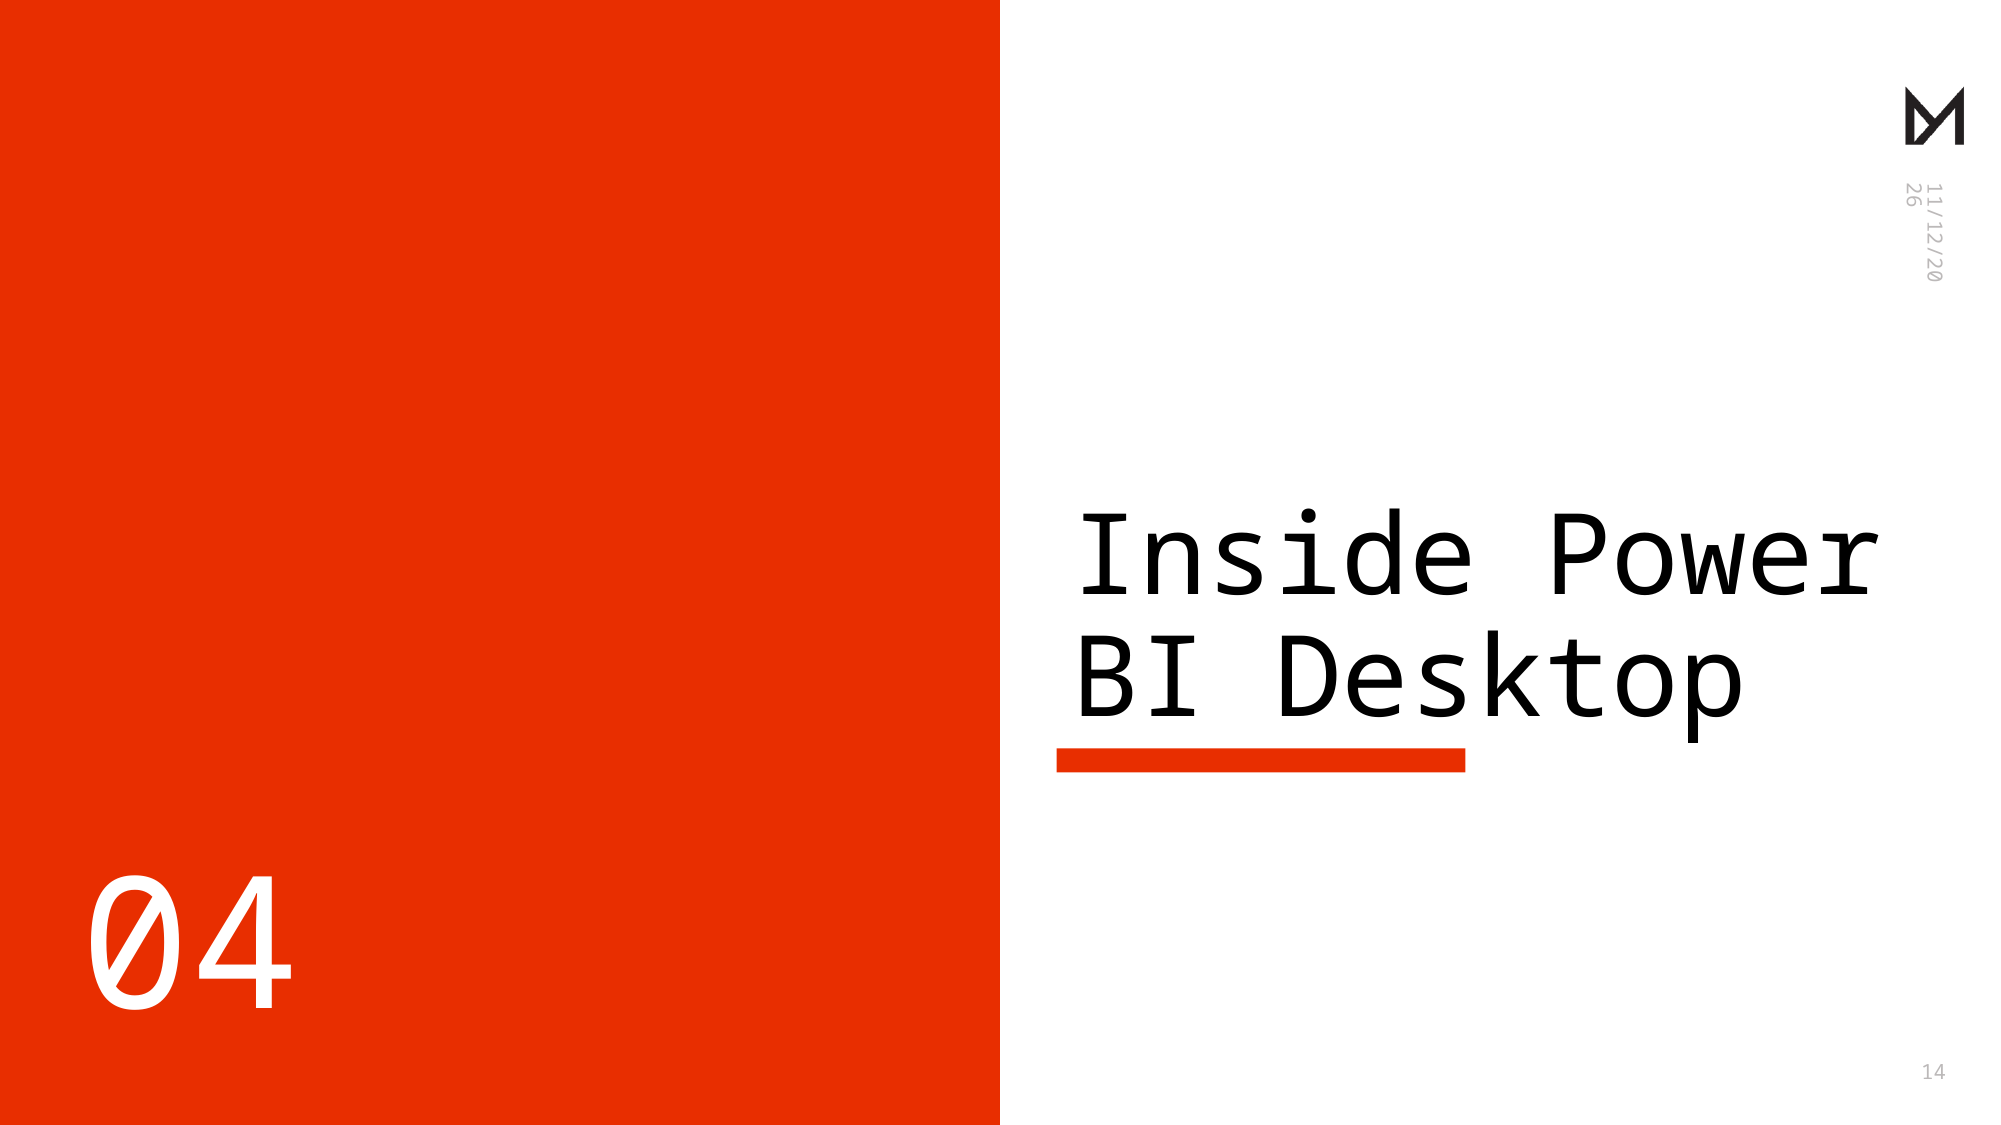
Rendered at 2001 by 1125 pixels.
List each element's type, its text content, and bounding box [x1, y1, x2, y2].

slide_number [1904, 167, 1965, 306]
title Inside Power BI Desktop [1056, 307, 1904, 749]
list 04 [65, 785, 336, 1056]
picture [1903, 84, 1966, 147]
slide_number 14 [1903, 1043, 1964, 1103]
